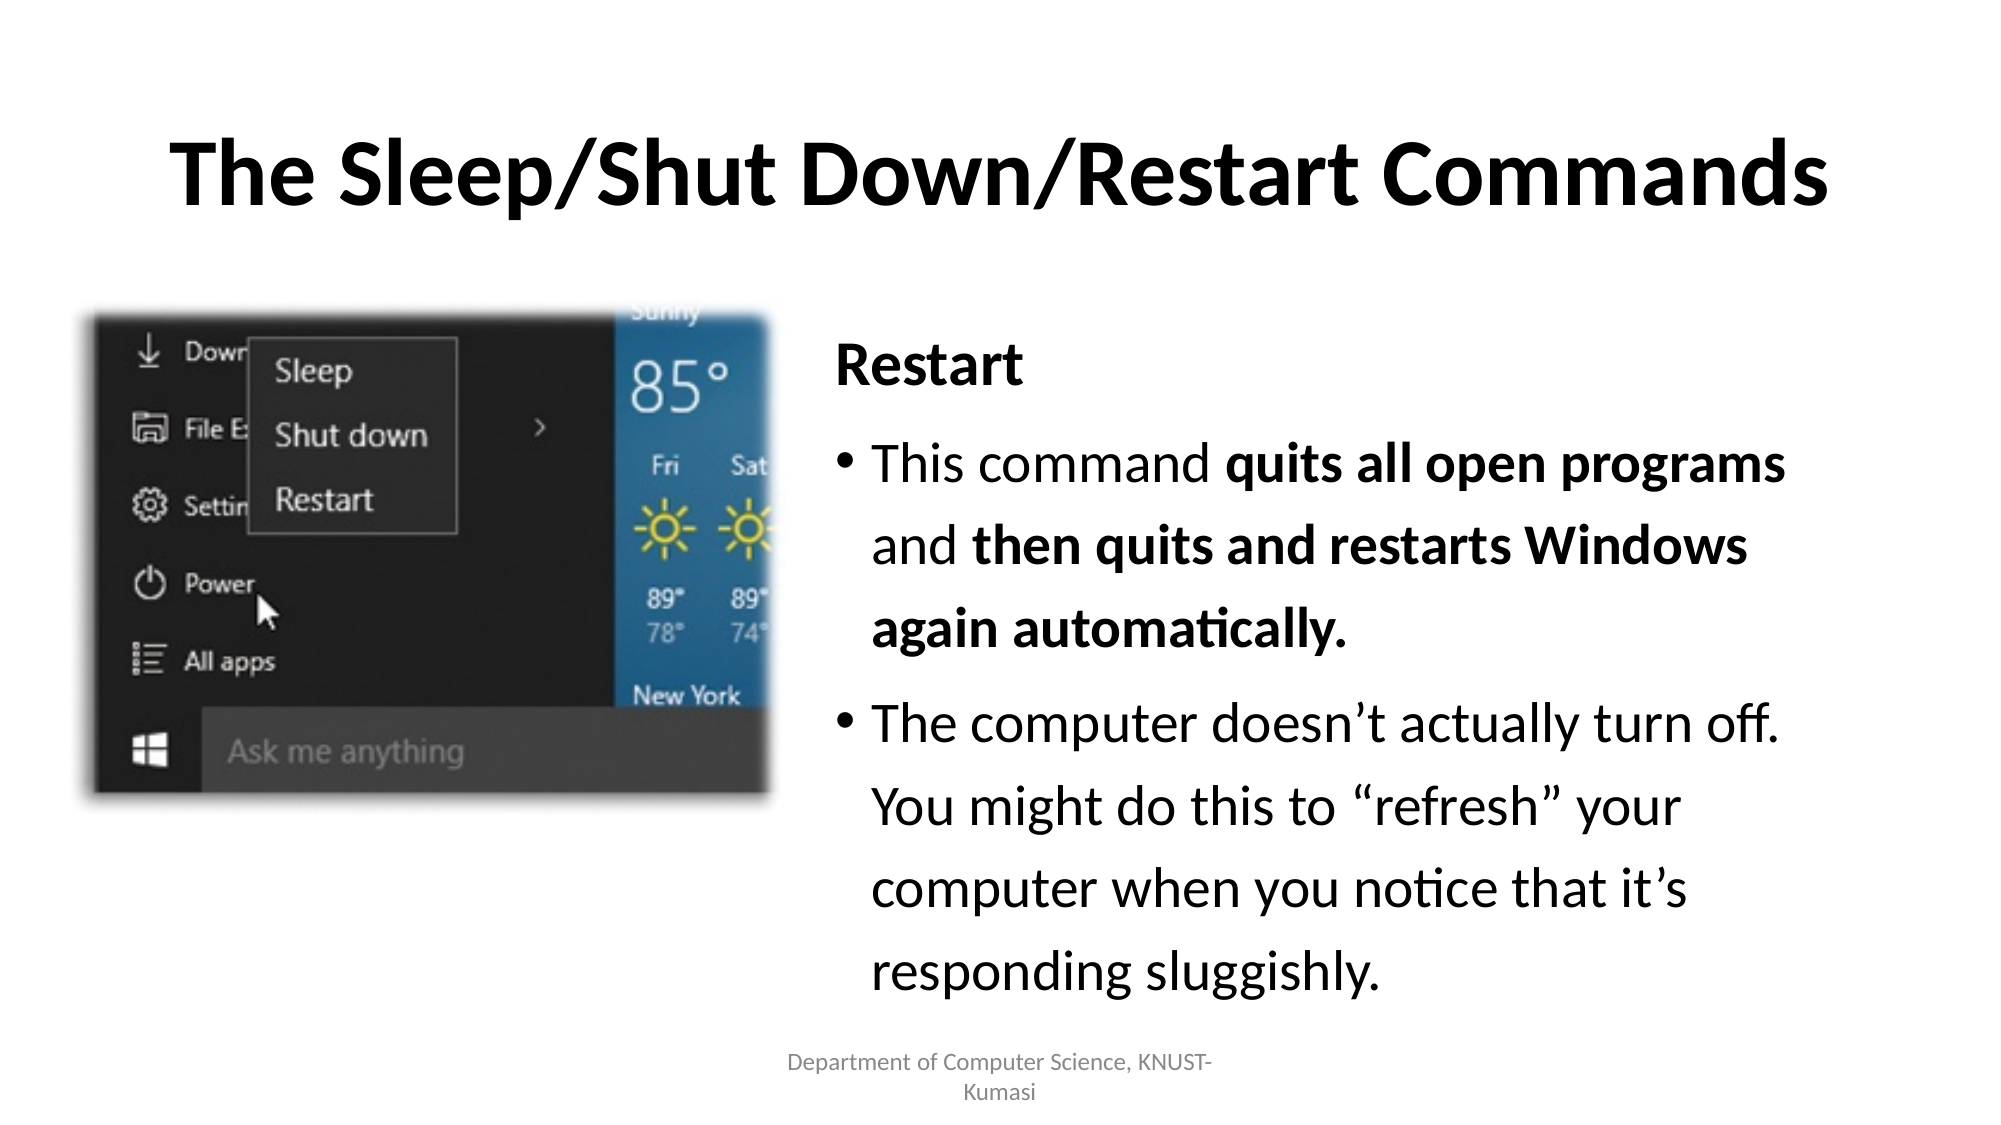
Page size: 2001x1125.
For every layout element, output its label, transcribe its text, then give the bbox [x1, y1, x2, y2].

list Restart This command quits all open programs and then quits and restarts Windows again automatically. The computer doesn’t actually turn off. You might do this to “refresh” your computer when you notice that it’s responding sluggishly. [820, 299, 1863, 1014]
text_box Department of Computer Science, KNUST- Kumasi [783, 1050, 1217, 1106]
title The Sleep/Shut Down/Restart Commands [137, 65, 1863, 283]
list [69, 299, 786, 817]
